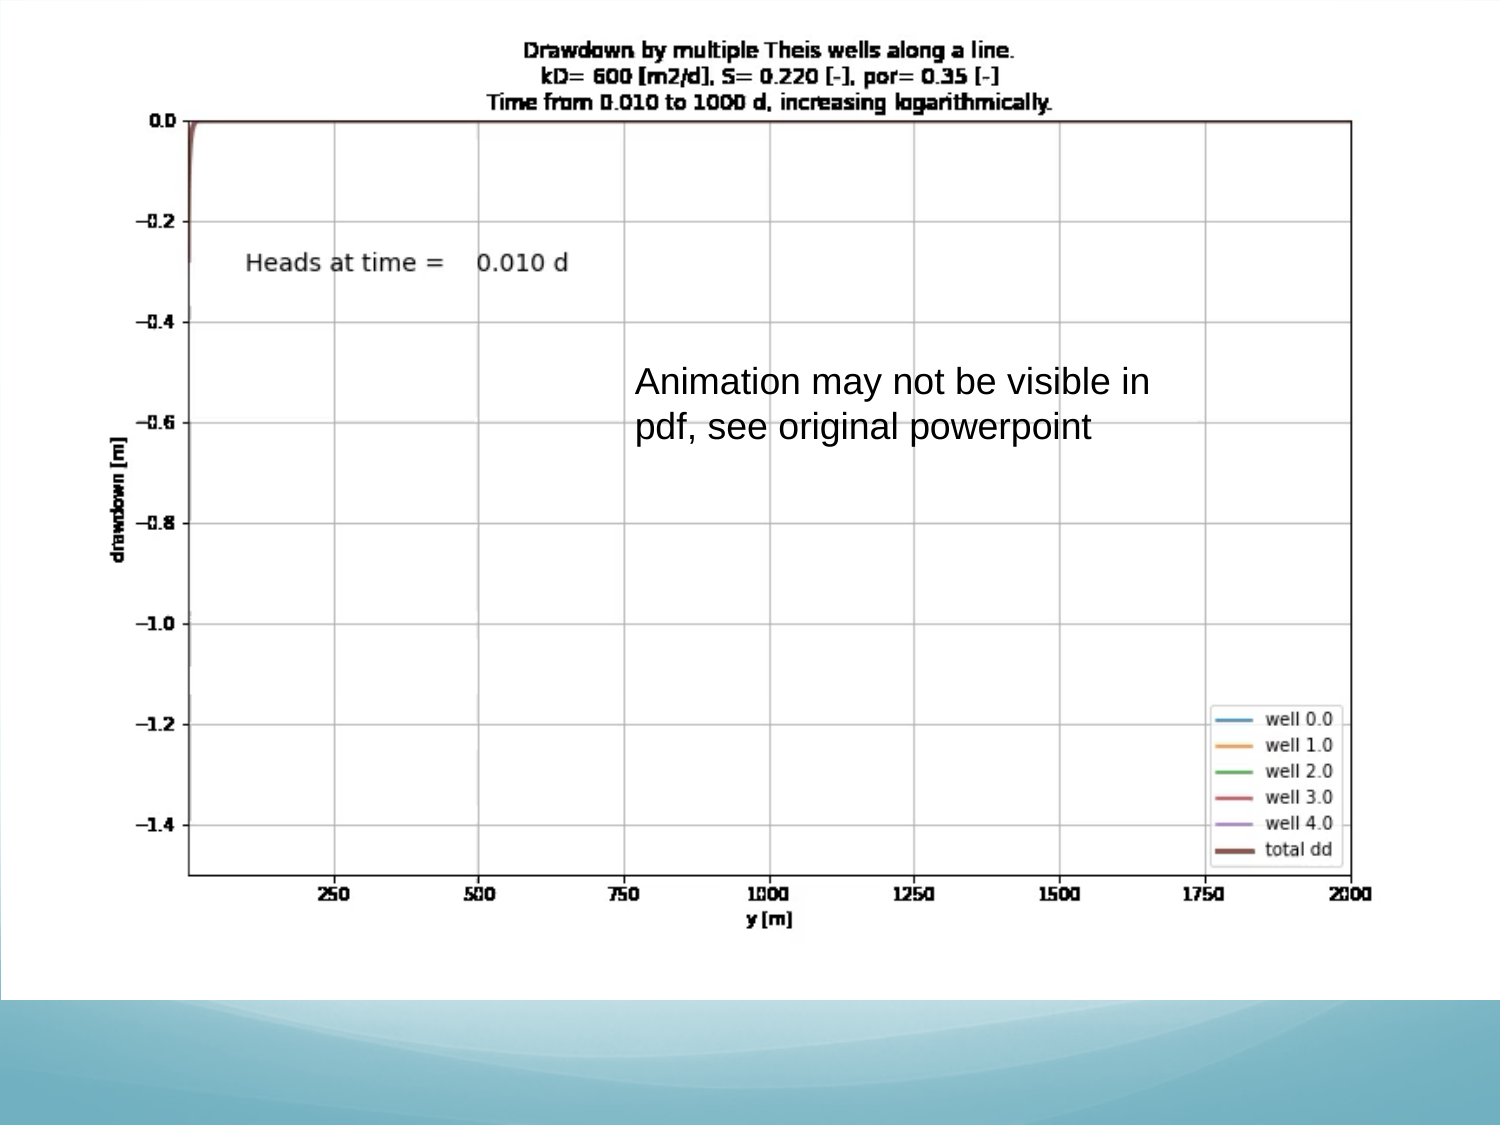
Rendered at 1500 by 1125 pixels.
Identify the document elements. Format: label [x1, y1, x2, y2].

text_box [0, 0, 1500, 1002]
